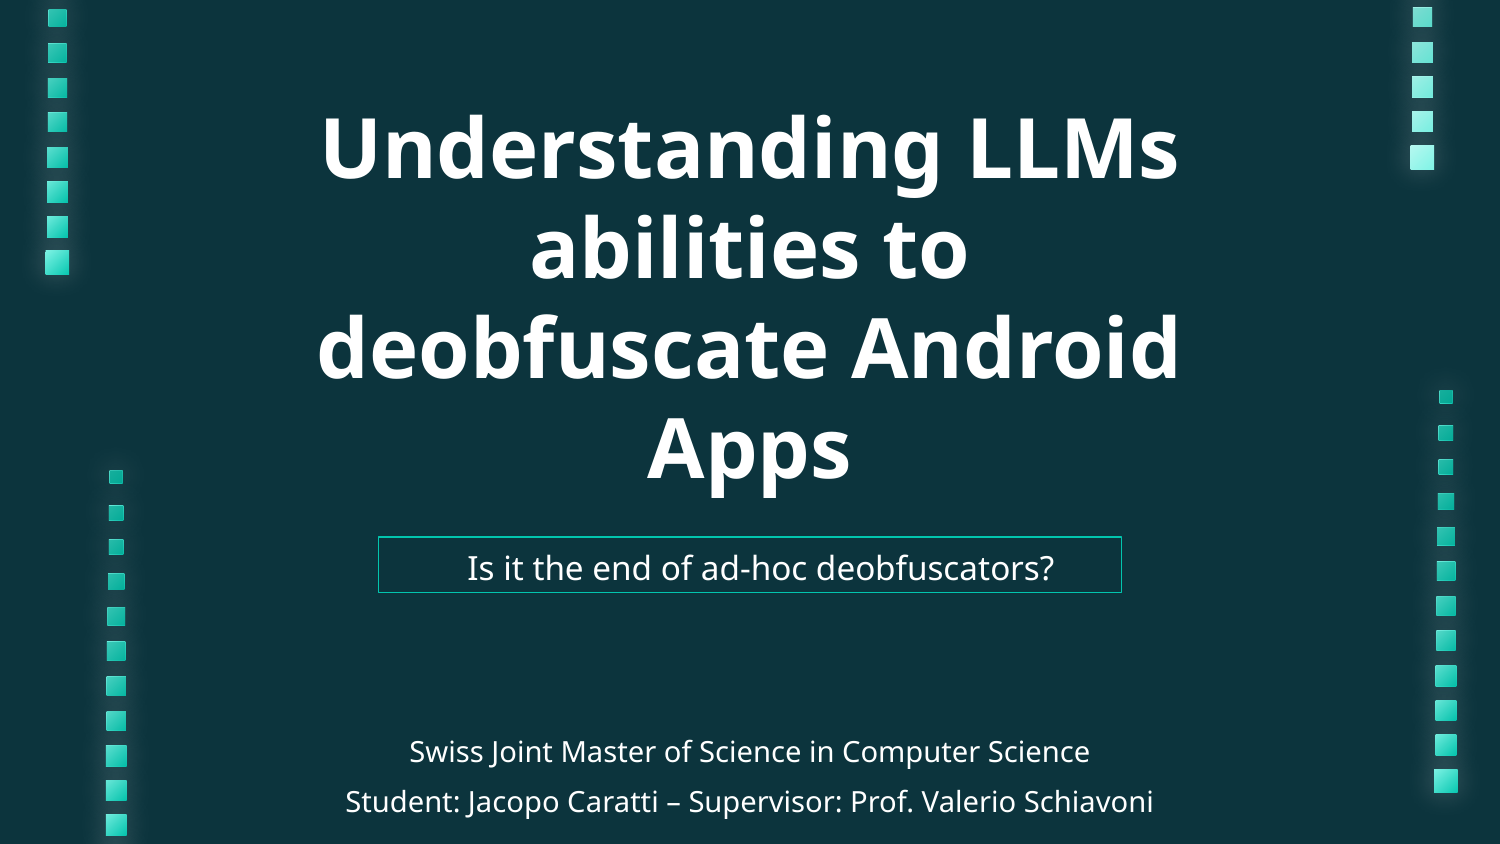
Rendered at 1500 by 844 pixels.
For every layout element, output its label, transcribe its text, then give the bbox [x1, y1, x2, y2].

text_box Swiss Joint Master of Science in Computer Science [303, 725, 1197, 776]
subtitle Is it the end of ad-hoc deobfuscators? [378, 536, 1122, 593]
title Understanding LLMs abilities to deobfuscate Android Apps [264, 161, 1236, 510]
text_box Student: Jacopo Caratti – Supervisor: Prof. Valerio Schiavoni [303, 776, 1197, 827]
